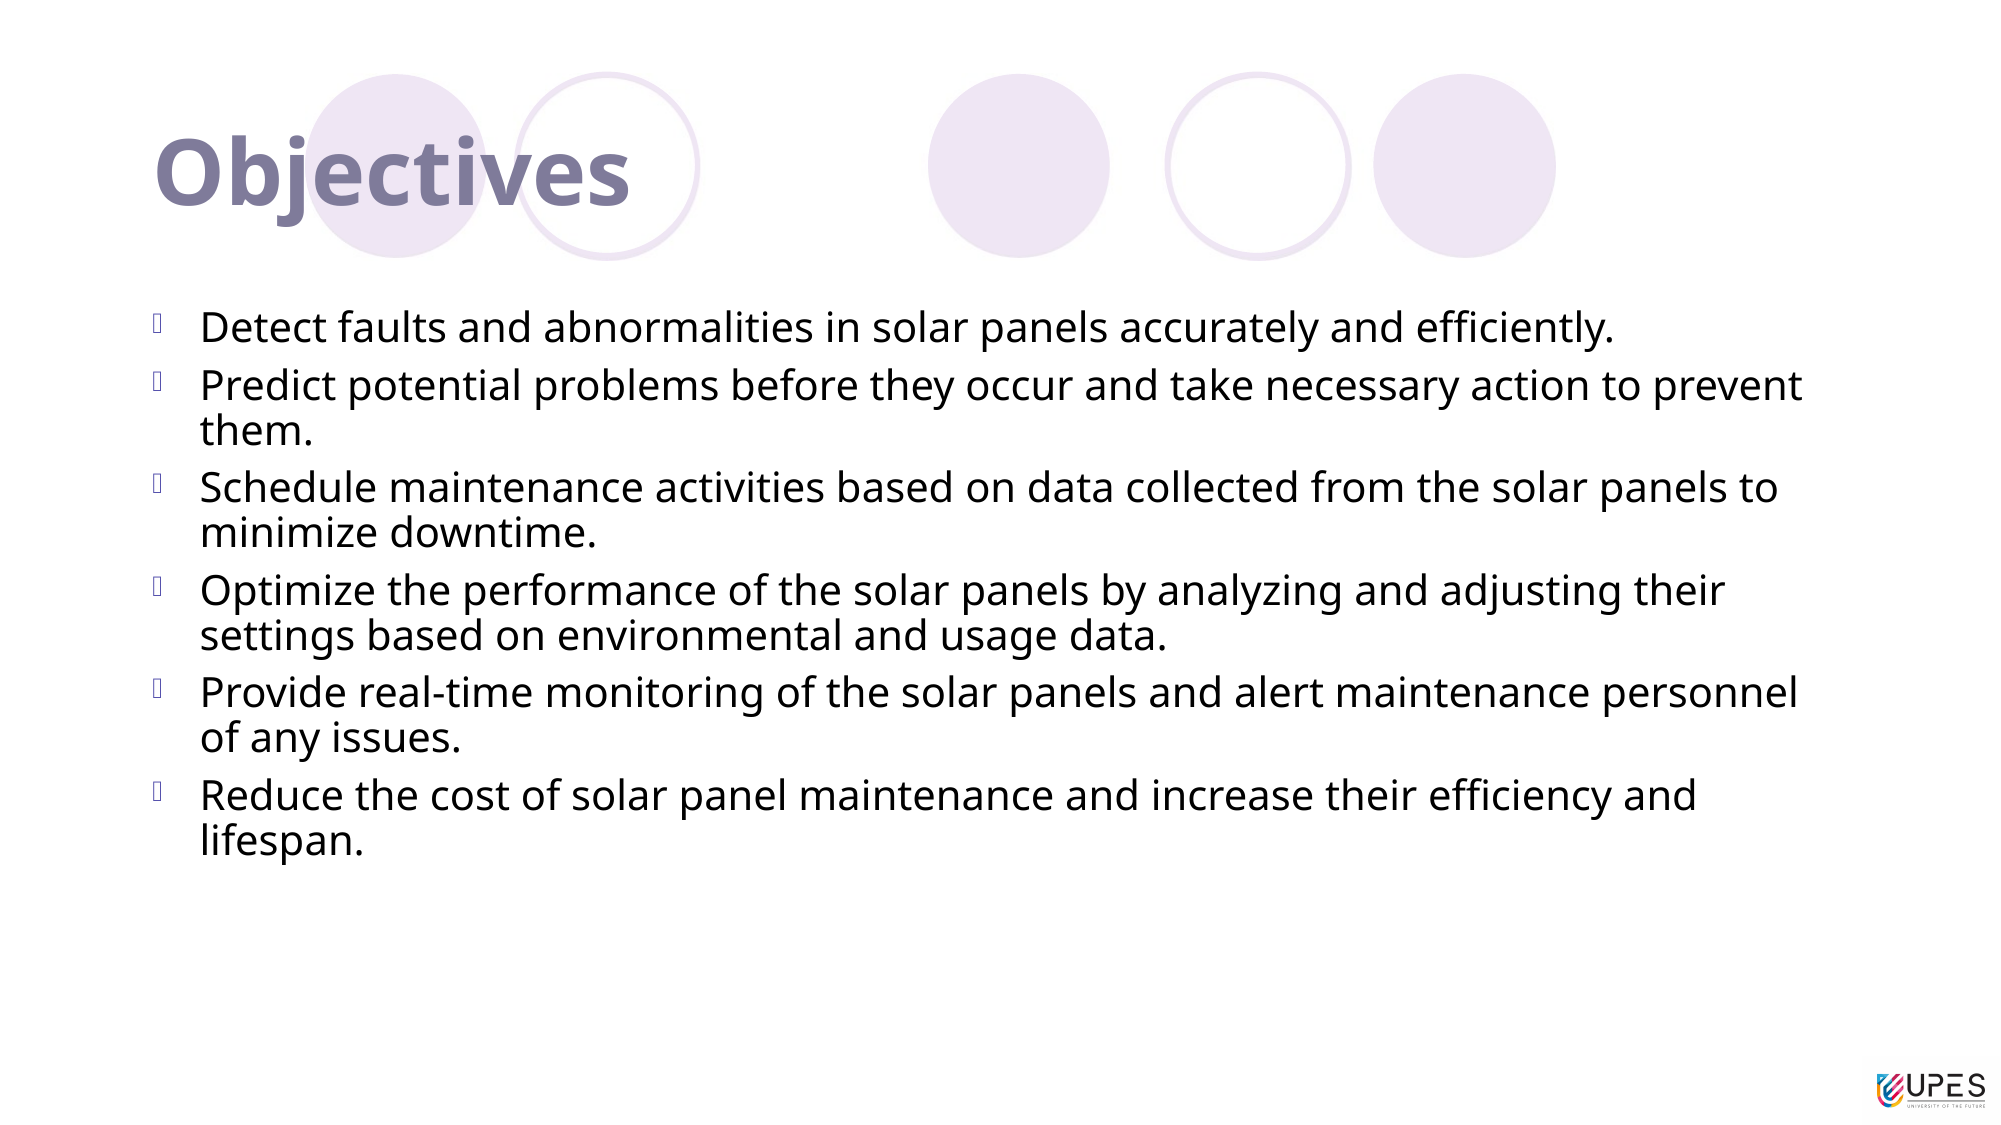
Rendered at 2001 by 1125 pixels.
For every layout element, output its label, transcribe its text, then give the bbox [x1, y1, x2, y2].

title Objectives [137, 59, 1863, 278]
list Detect faults and abnormalities in solar panels accurately and efficiently. Predict potential problems before they occur and take necessary action to prevent them. Schedule maintenance activities based on data collected from the solar panels to minimize downtime. Optimize the performance of the solar panels by analyzing and adjusting their settings based on environmental and usage data. Provide real-time monitoring of the solar panels and alert maintenance personnel of any issues. Reduce the cost of solar panel maintenance and increase their efficiency and lifespan. [137, 299, 1863, 1014]
picture [1862, 1056, 2000, 1125]
